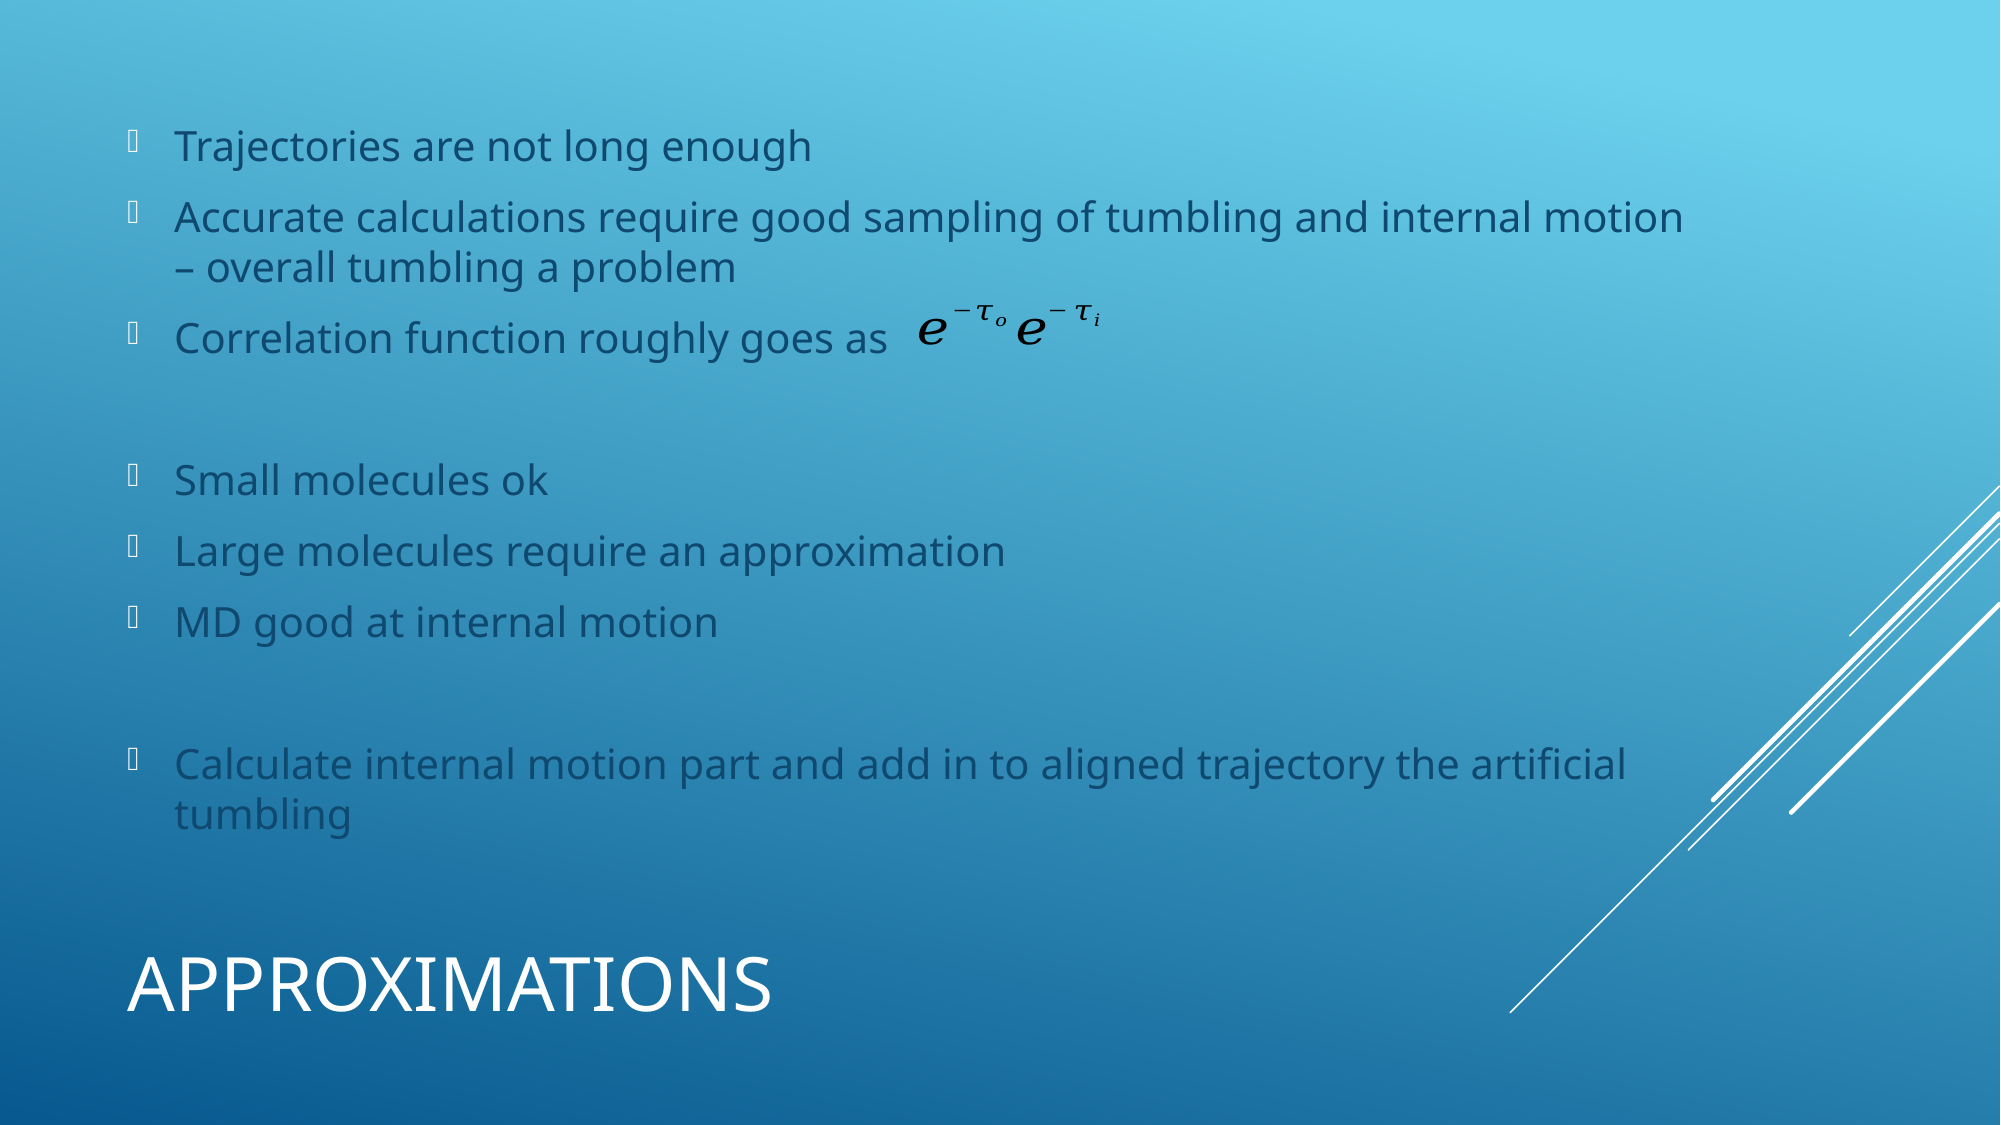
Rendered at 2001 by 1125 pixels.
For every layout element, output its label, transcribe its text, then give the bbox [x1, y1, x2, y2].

title approximations [112, 901, 1513, 1106]
list Trajectories are not long enough Accurate calculations require good sampling of tumbling and internal motion – overall tumbling a problem Correlation function roughly goes as Small molecules ok Large molecules require an approximation MD good at internal motion Calculate internal motion part and add in to aligned trajectory the artificial tumbling [112, 112, 1712, 901]
